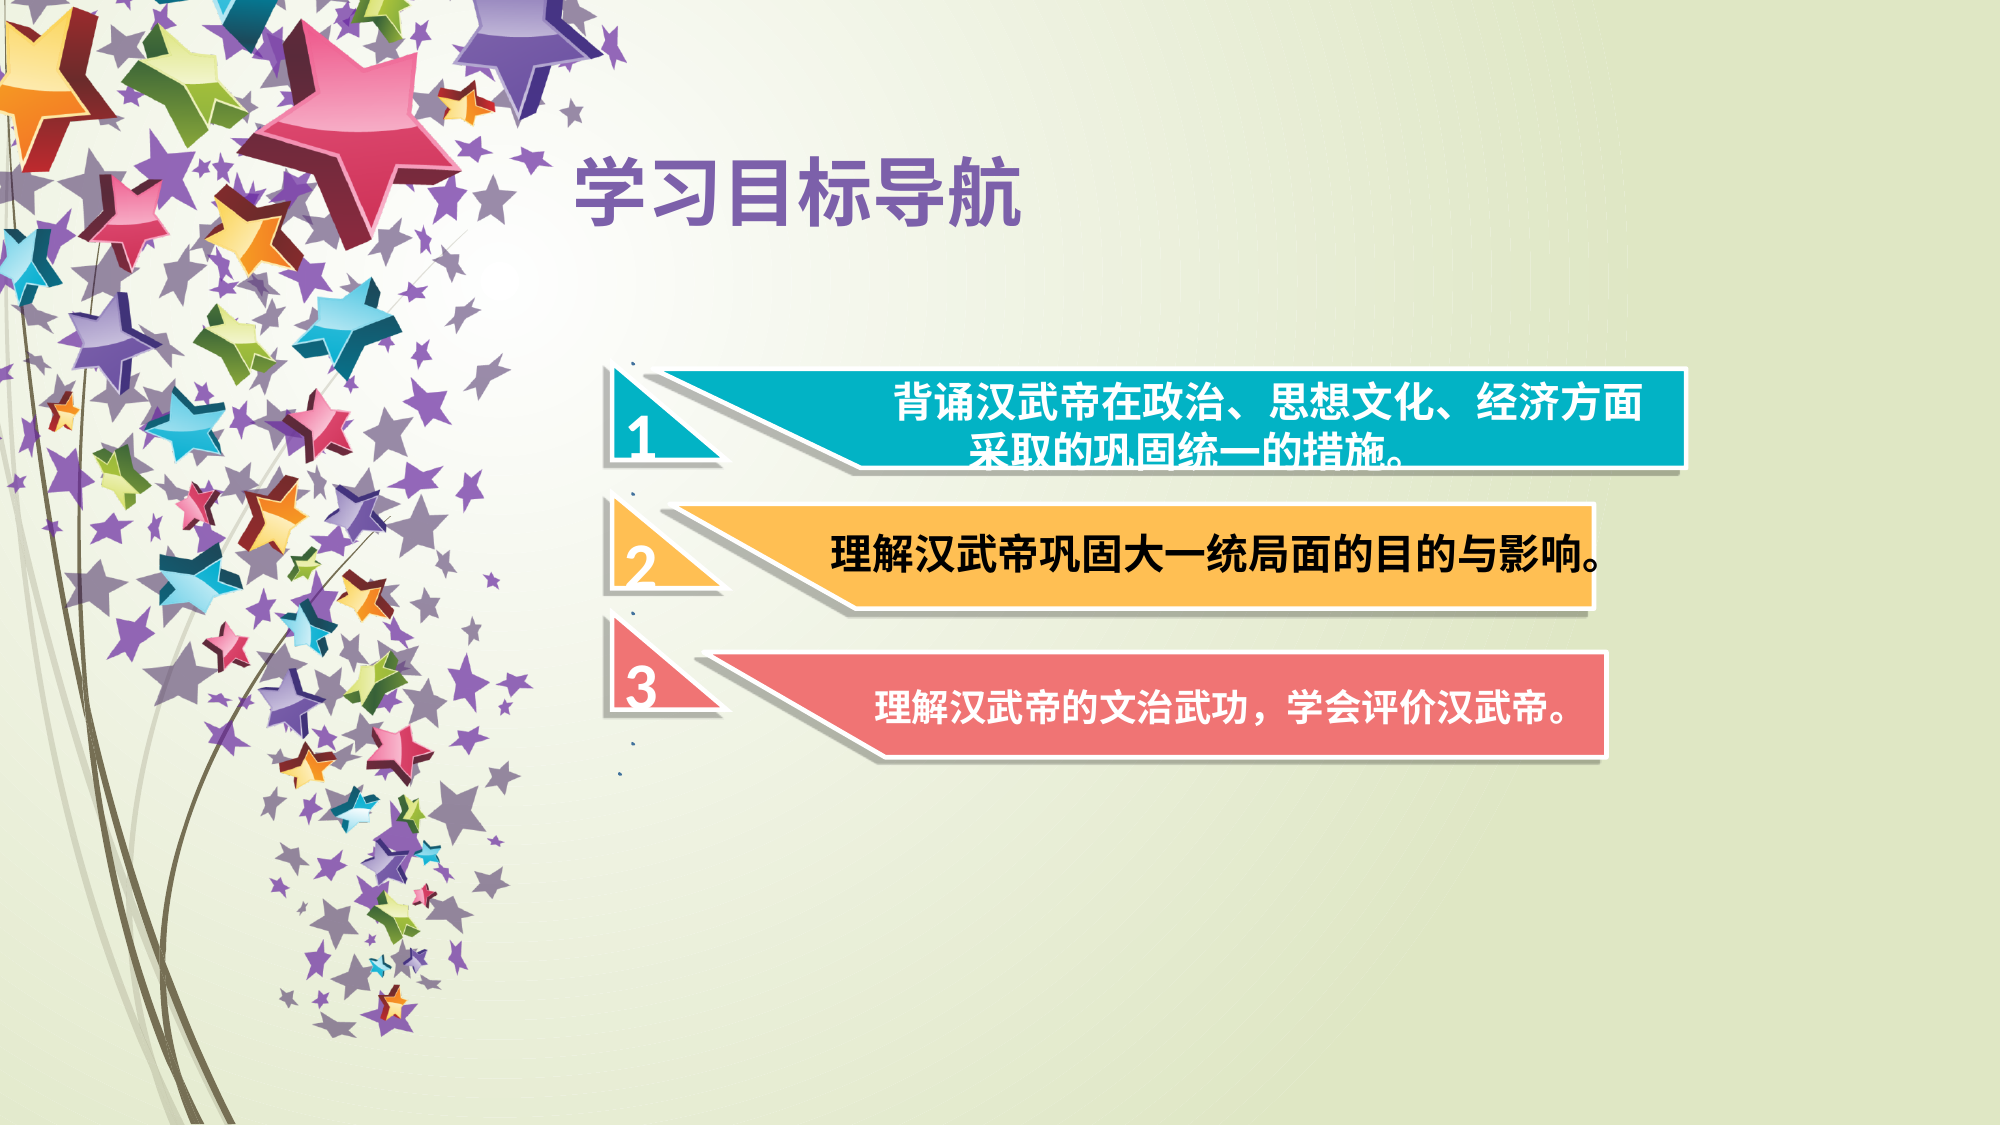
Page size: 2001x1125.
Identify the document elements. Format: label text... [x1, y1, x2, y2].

text_box [631, 628, 727, 710]
text_box 1 [631, 385, 639, 480]
text_box [703, 652, 1607, 758]
text_box [631, 378, 727, 460]
text_box [652, 368, 877, 468]
text_box [669, 503, 1594, 609]
text_box 理解汉武帝巩固大一统局面的目的与影响。 [816, 520, 1620, 585]
text_box 3 [631, 635, 639, 730]
text_box 学习目标导航 [631, 137, 1056, 243]
text_box 理解汉武帝的文治武功，学会评价汉武帝。 [859, 677, 1594, 737]
text_box 2 [631, 515, 639, 611]
text_box 背诵汉武帝在政治、思想文化、经济方面 采取的巩固统一的措施。 [877, 368, 1687, 484]
text_box [631, 508, 727, 589]
picture [0, 0, 627, 1038]
